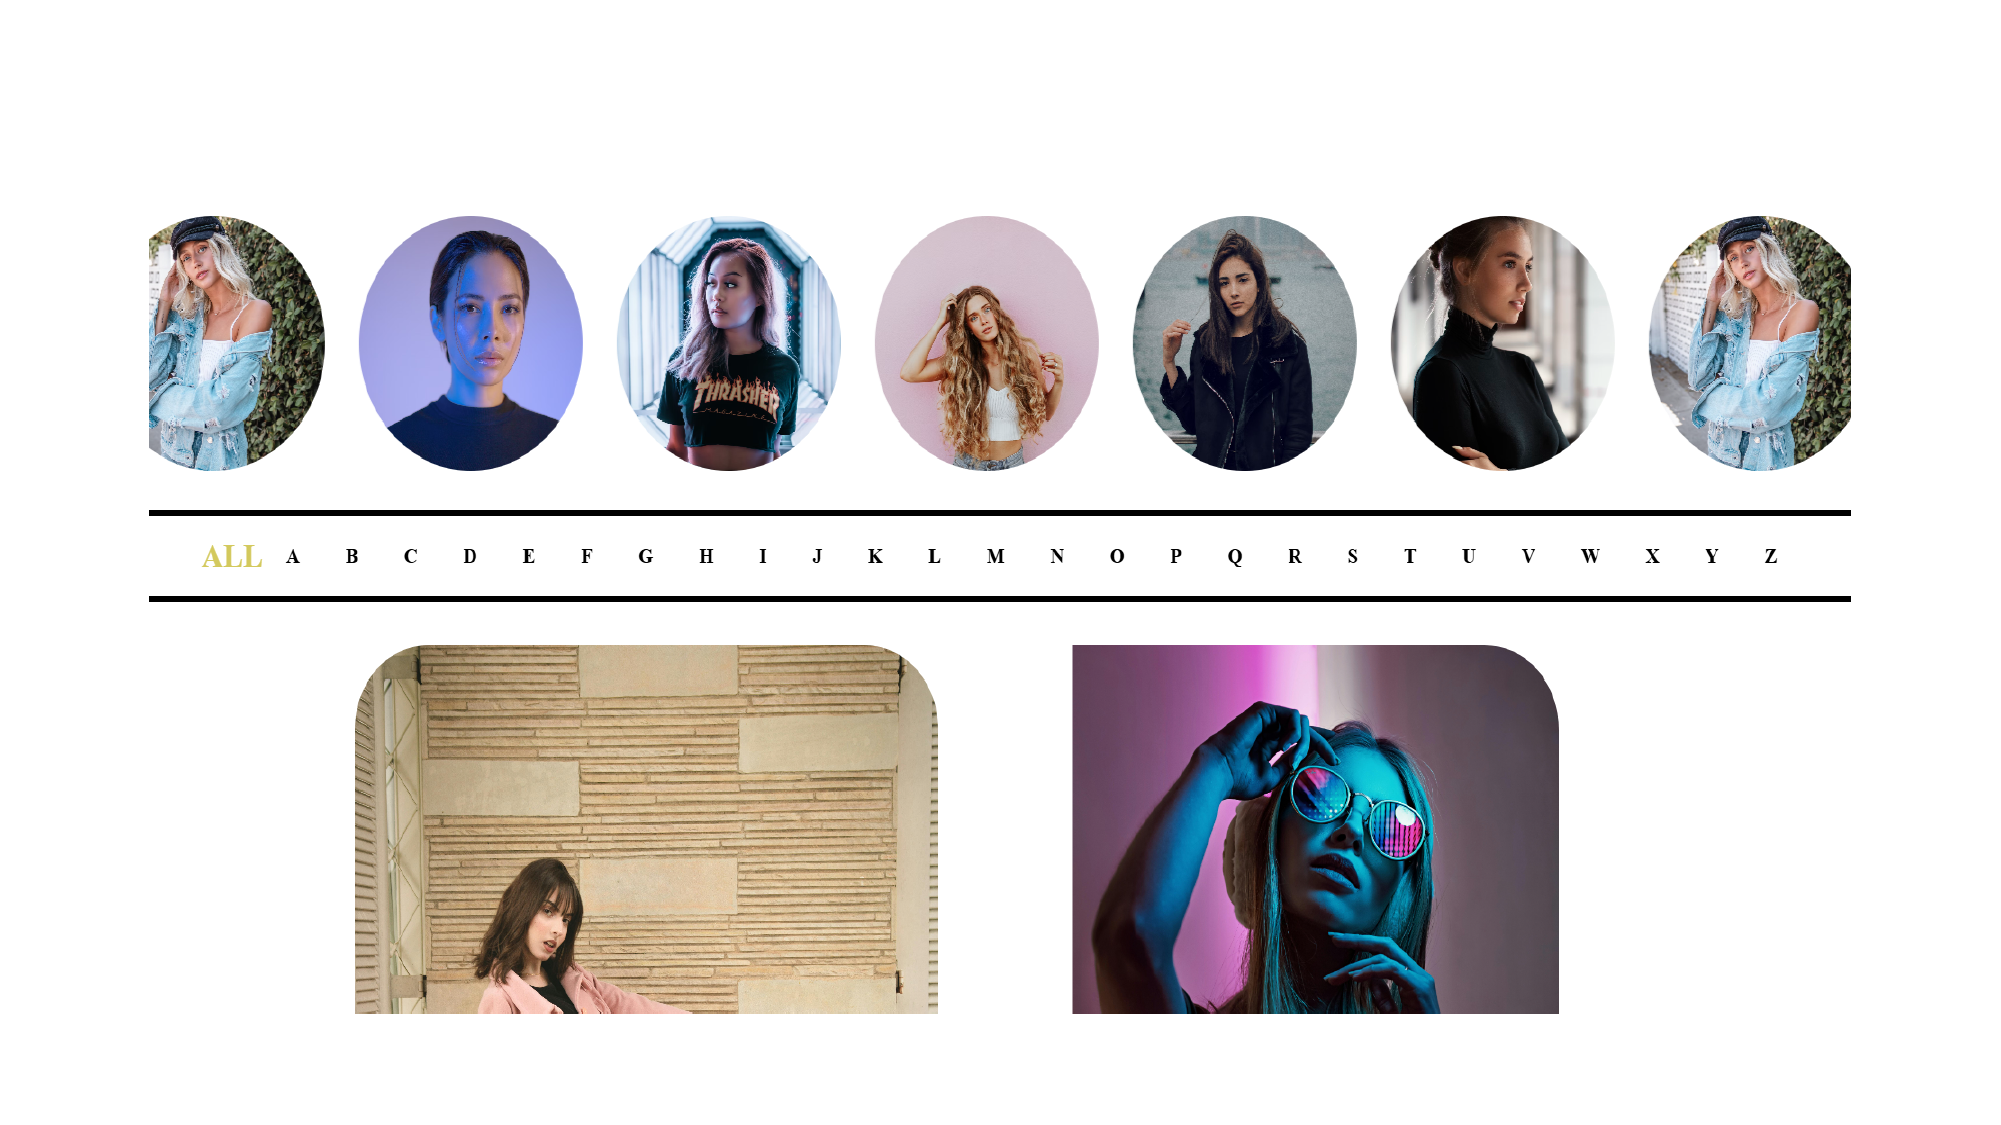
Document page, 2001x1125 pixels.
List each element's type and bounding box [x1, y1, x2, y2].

list [148, 199, 1852, 1014]
